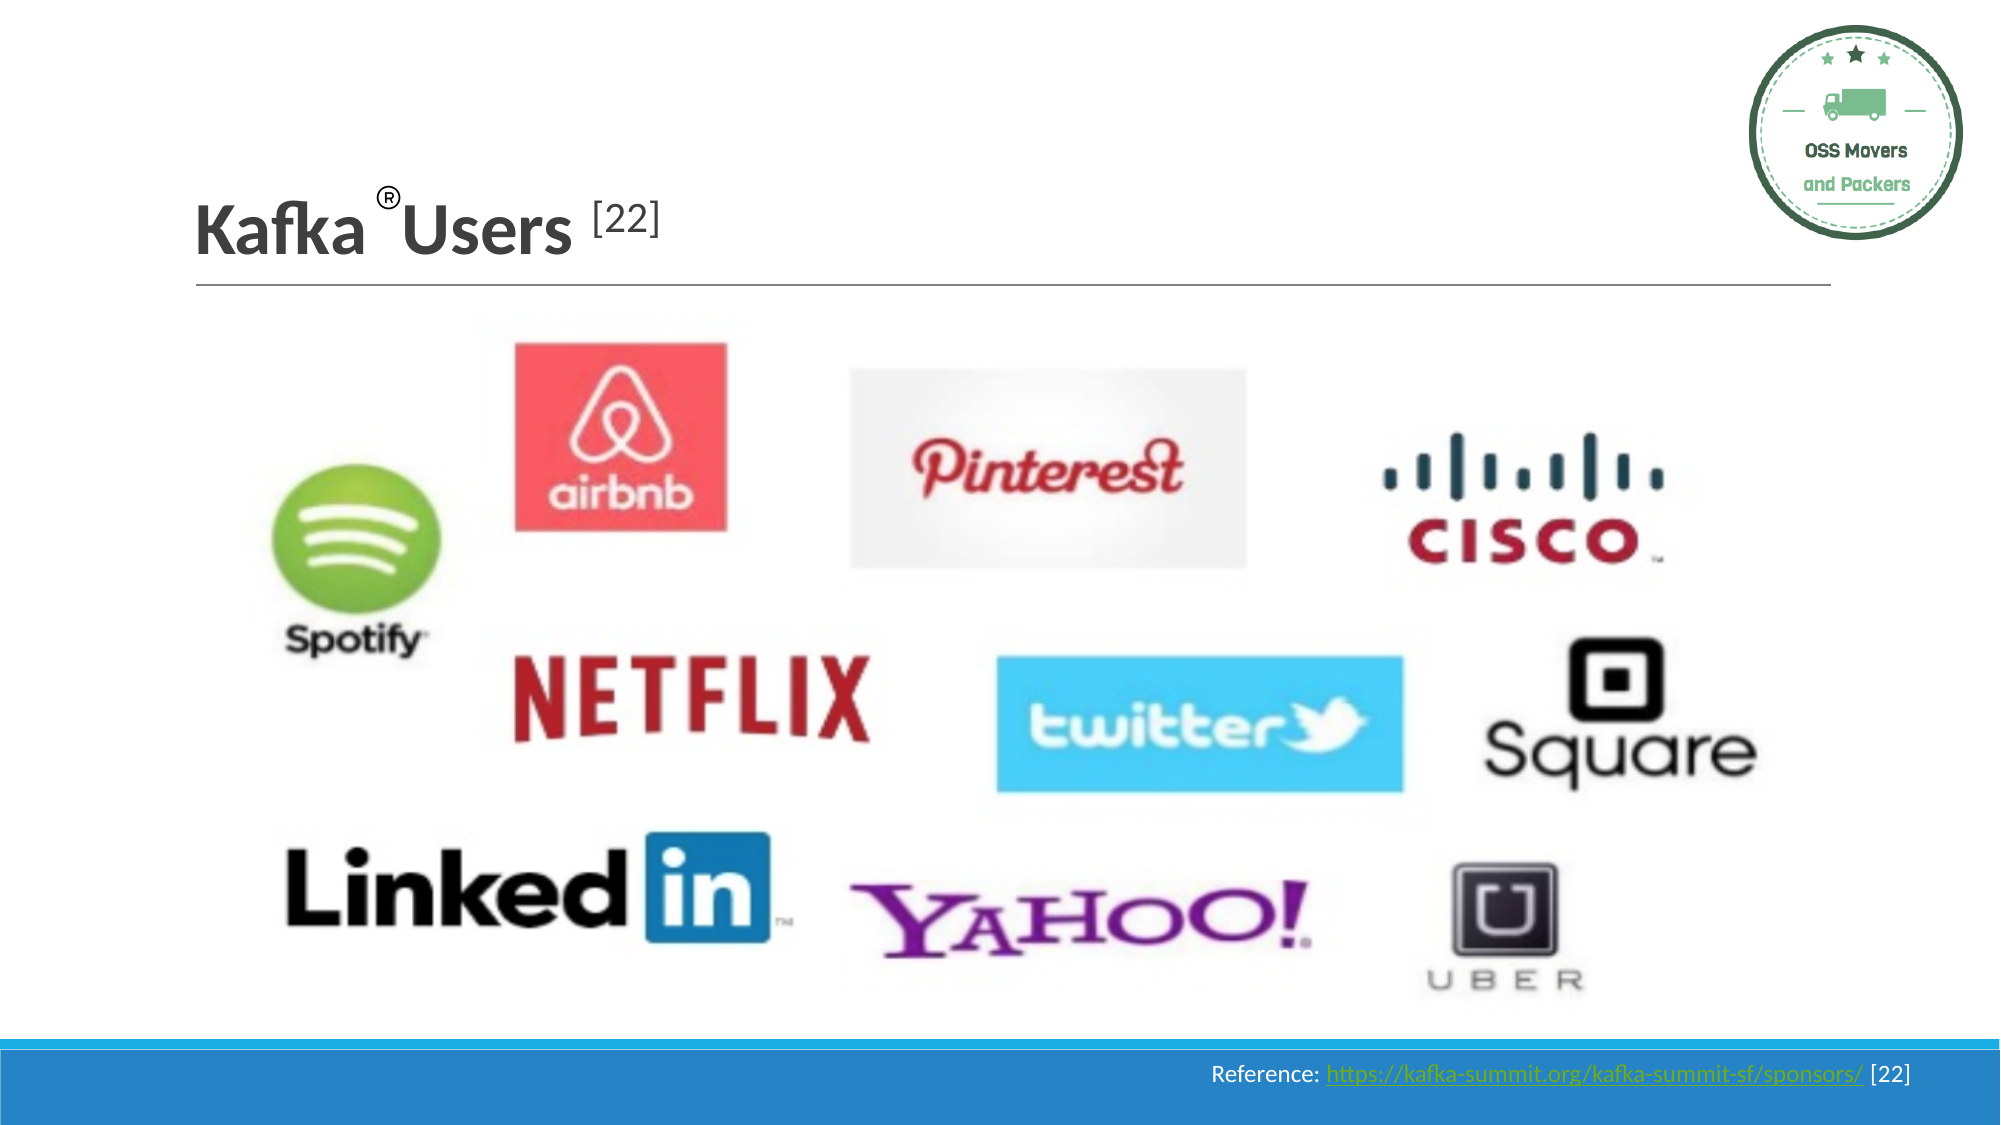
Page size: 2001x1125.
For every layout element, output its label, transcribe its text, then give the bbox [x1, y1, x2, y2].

picture [373, 183, 403, 212]
title Kafka Users [22] [180, 47, 1830, 285]
picture [214, 310, 1831, 1018]
picture [1737, 20, 1975, 259]
text_box Reference: https://kafka-summit.org/kafka-summit-sf/sponsors/ [22] [1196, 1042, 1961, 1099]
